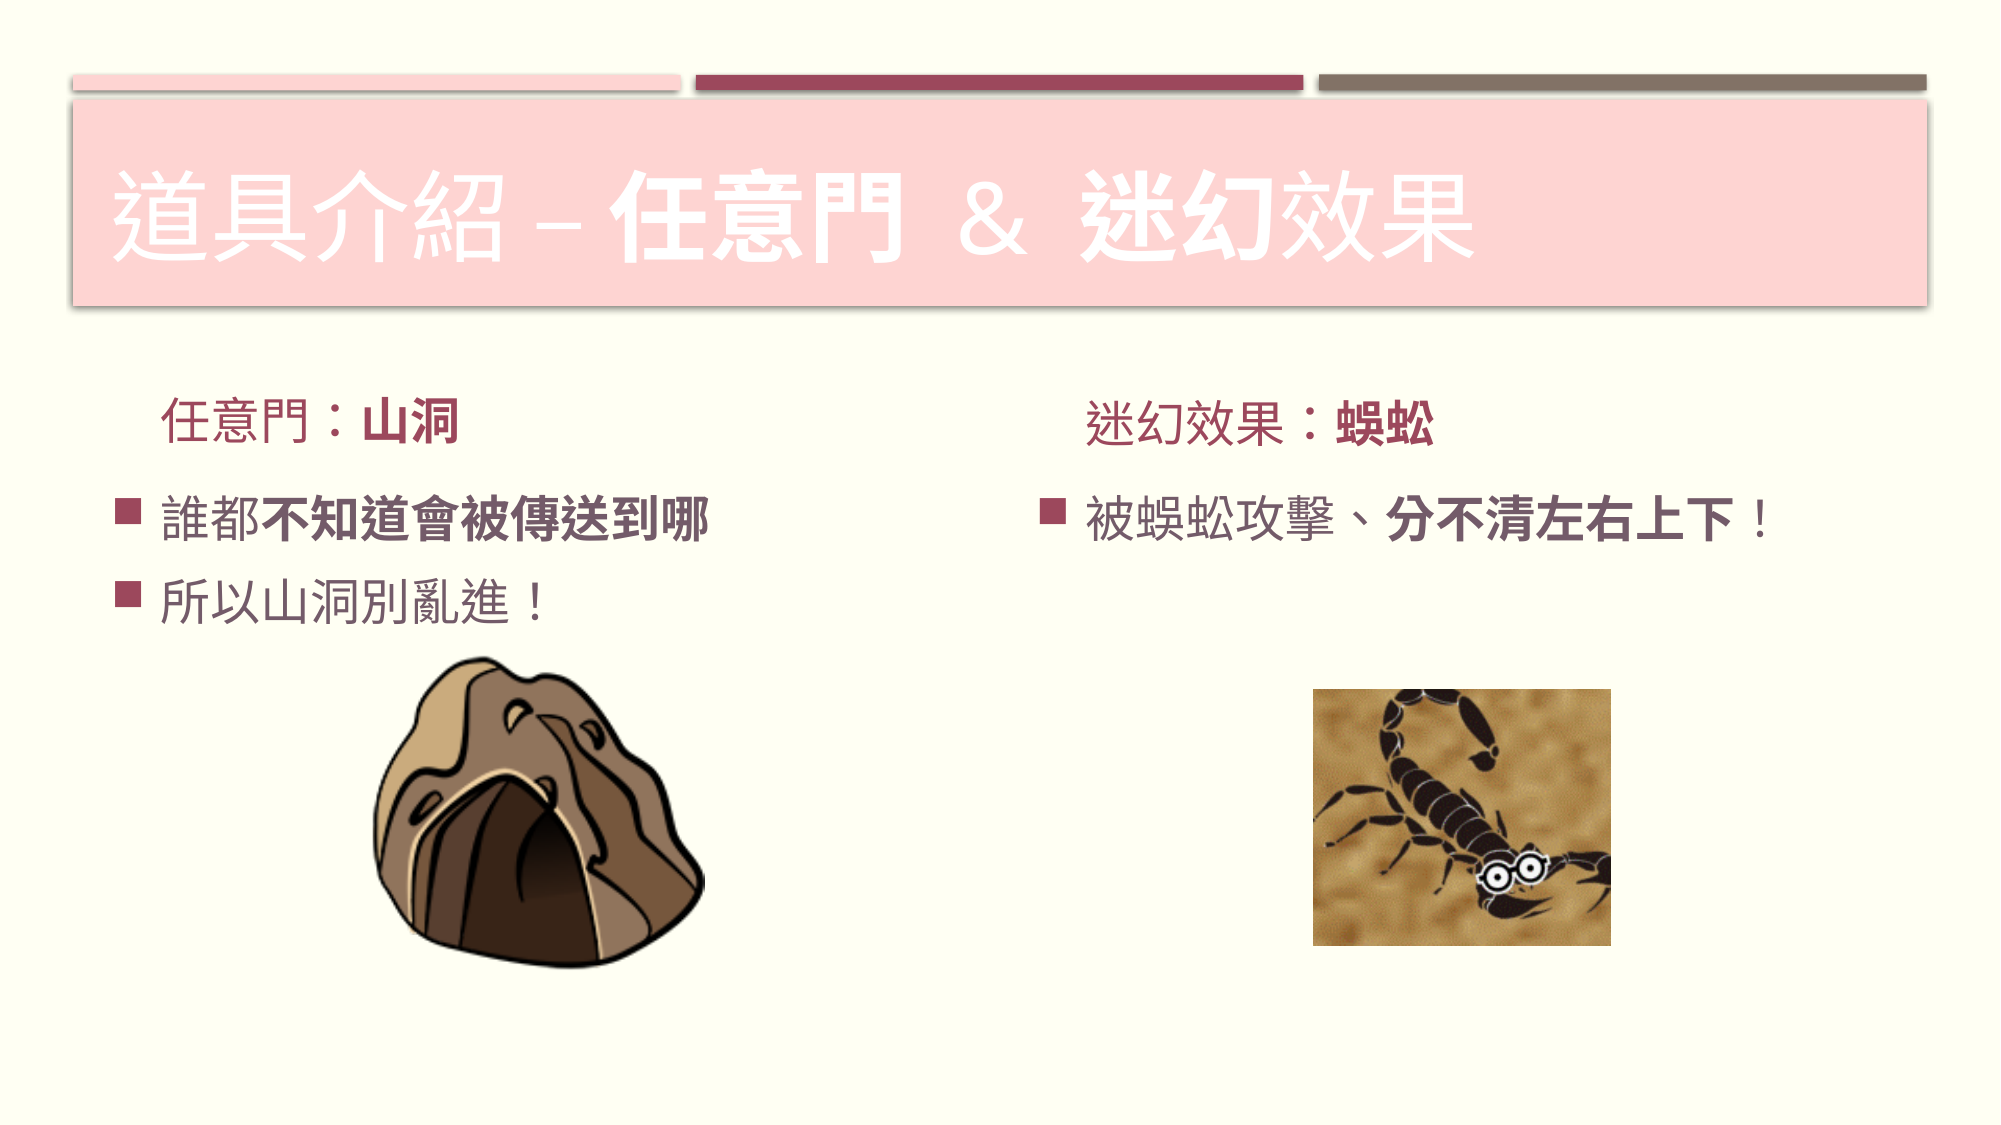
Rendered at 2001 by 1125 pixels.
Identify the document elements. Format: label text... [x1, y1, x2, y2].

picture [1313, 688, 1612, 947]
list 誰都不知道會被傳送到哪 所以山洞別亂進！ [95, 479, 980, 962]
list 迷幻效果：蜈蚣 [1070, 369, 1905, 460]
list 任意門：山洞 [145, 369, 980, 458]
title 道具介紹 – 任意門 & 迷幻效果 [95, 119, 1905, 282]
picture [370, 650, 705, 985]
list 被蜈蚣攻擊、分不清左右上下！ [1019, 479, 1905, 962]
